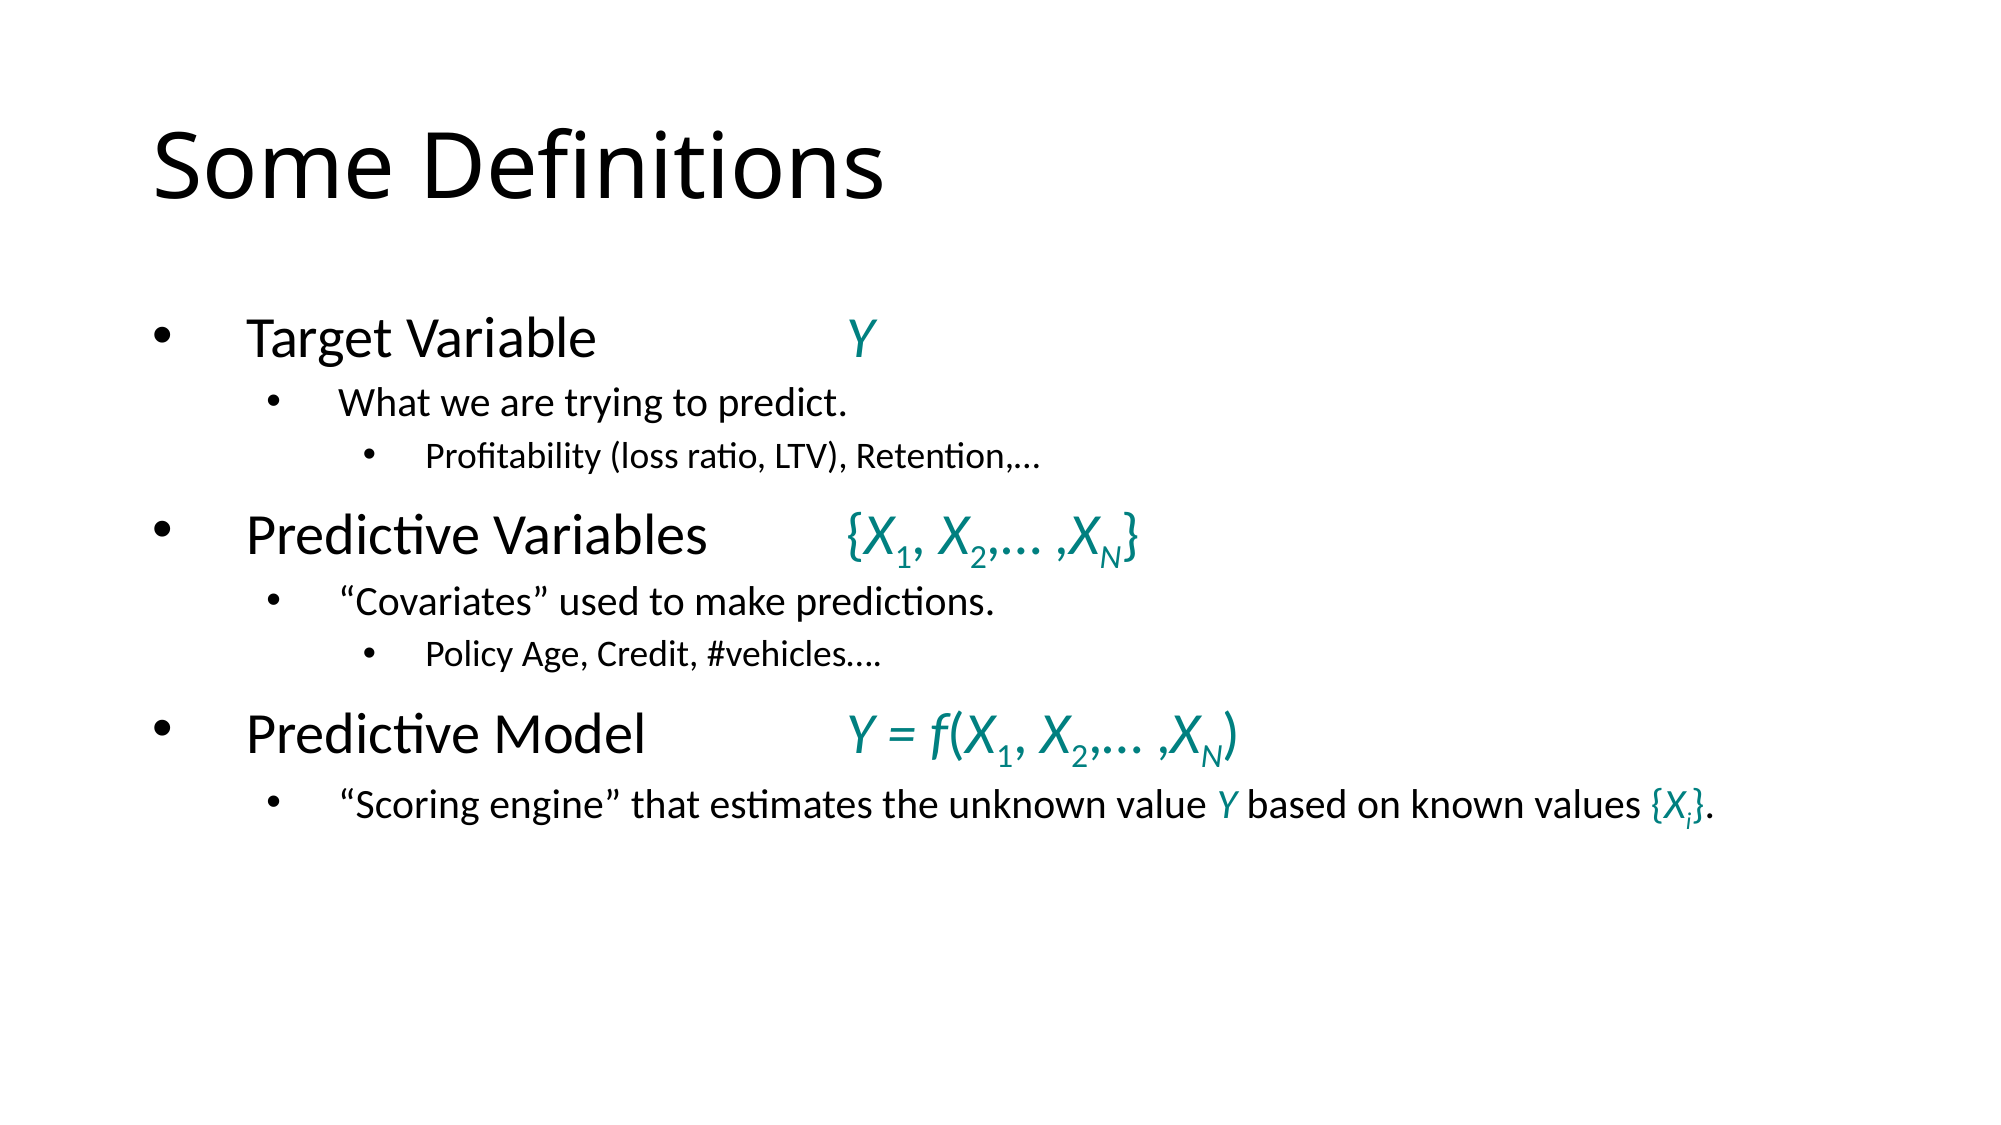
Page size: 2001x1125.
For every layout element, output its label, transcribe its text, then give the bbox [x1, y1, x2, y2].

list Target Variable Y What we are trying to predict. Profitability (loss ratio, LTV), Retention,… Predictive Variables {X1, X2,… ,XN} “Covariates” used to make predictions. Policy Age, Credit, #vehicles…. Predictive Model Y = f(X1, X2,… ,XN) “Scoring engine” that estimates the unknown value Y based on known values {Xi}. [137, 299, 1863, 1014]
title Some Definitions [137, 59, 1863, 278]
